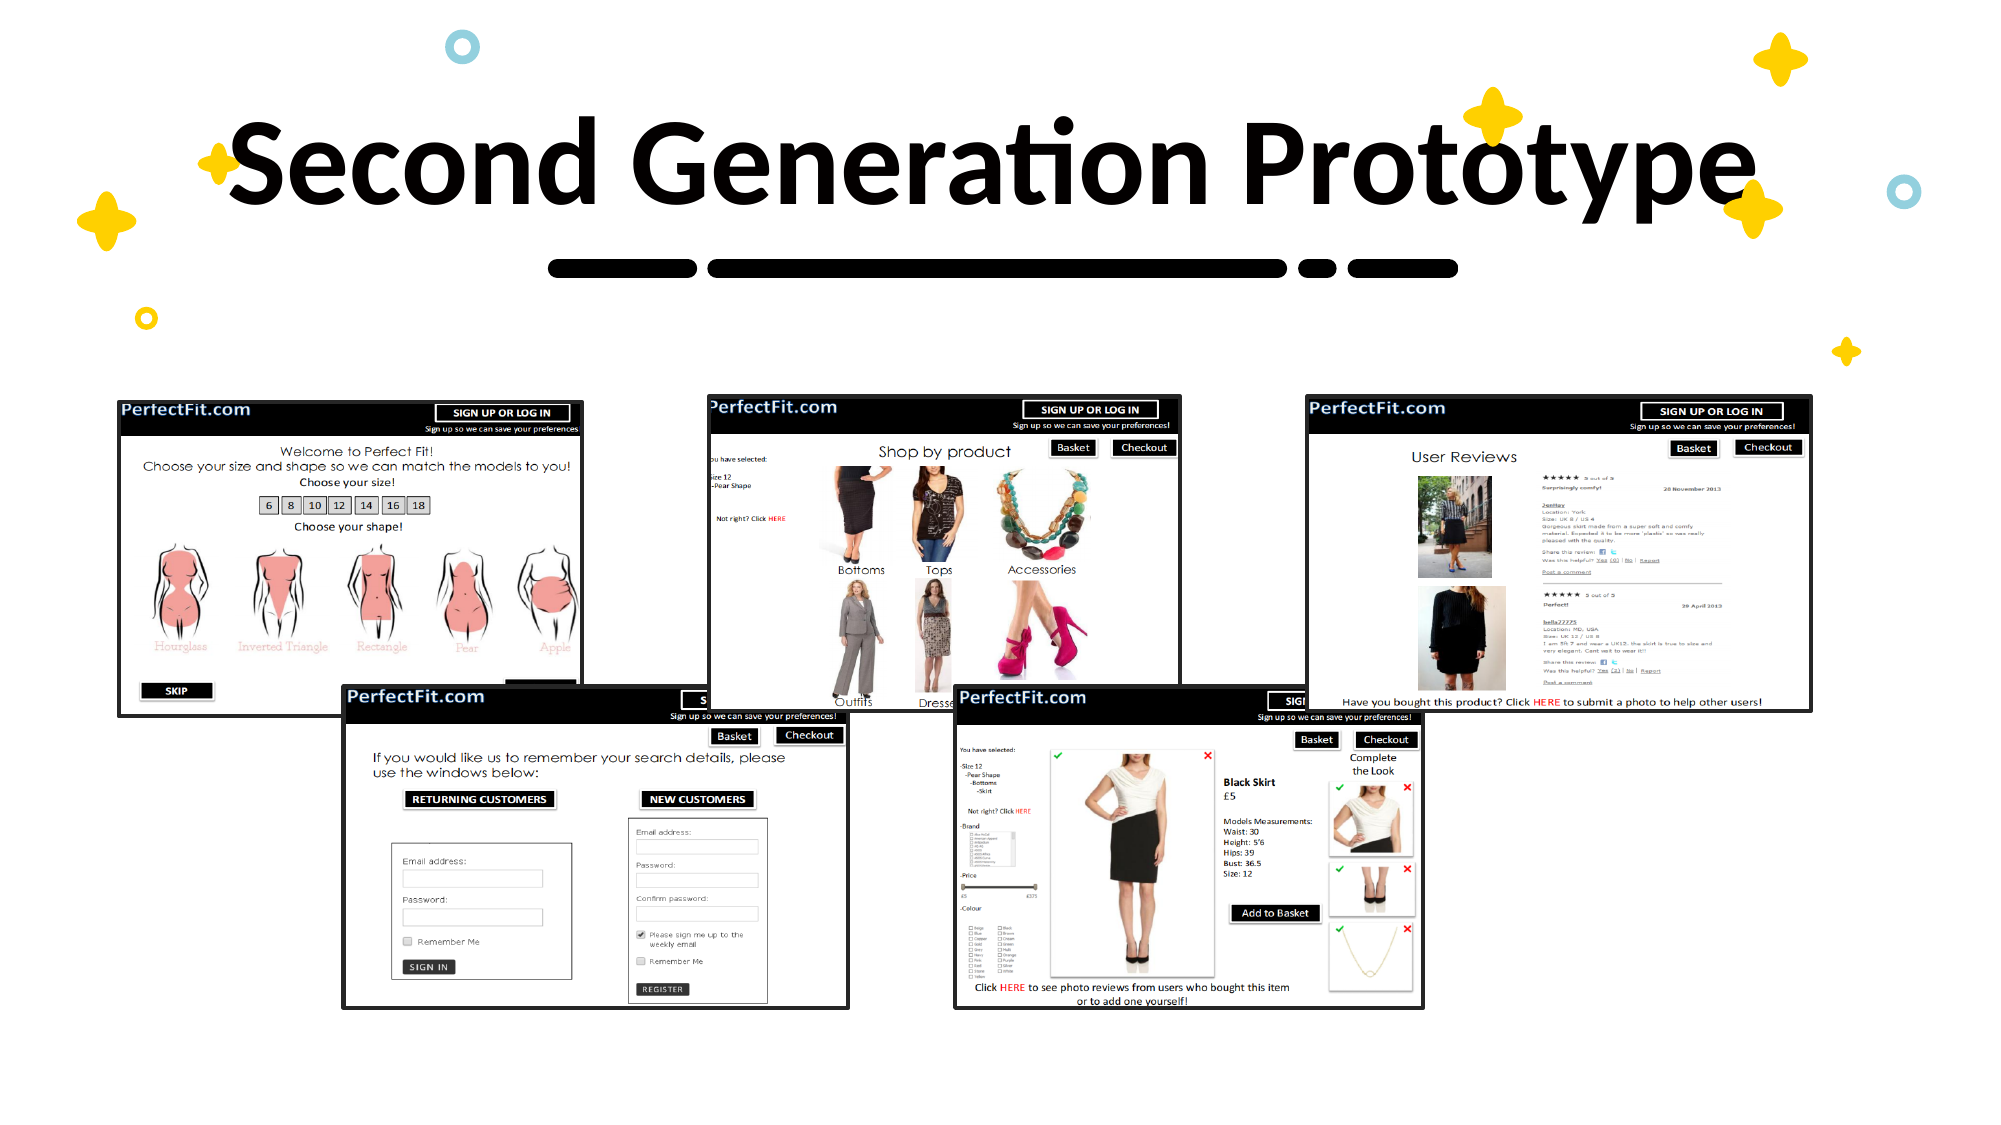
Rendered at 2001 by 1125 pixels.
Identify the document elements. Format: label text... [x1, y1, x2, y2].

text_box [1307, 396, 1811, 711]
text_box [343, 686, 849, 1008]
text_box [708, 396, 1181, 711]
picture [76, 29, 1458, 375]
text_box Second Generation Prototype [557, 71, 1538, 237]
picture [1538, 0, 1925, 495]
text_box [118, 401, 582, 717]
text_box [955, 686, 1424, 1008]
